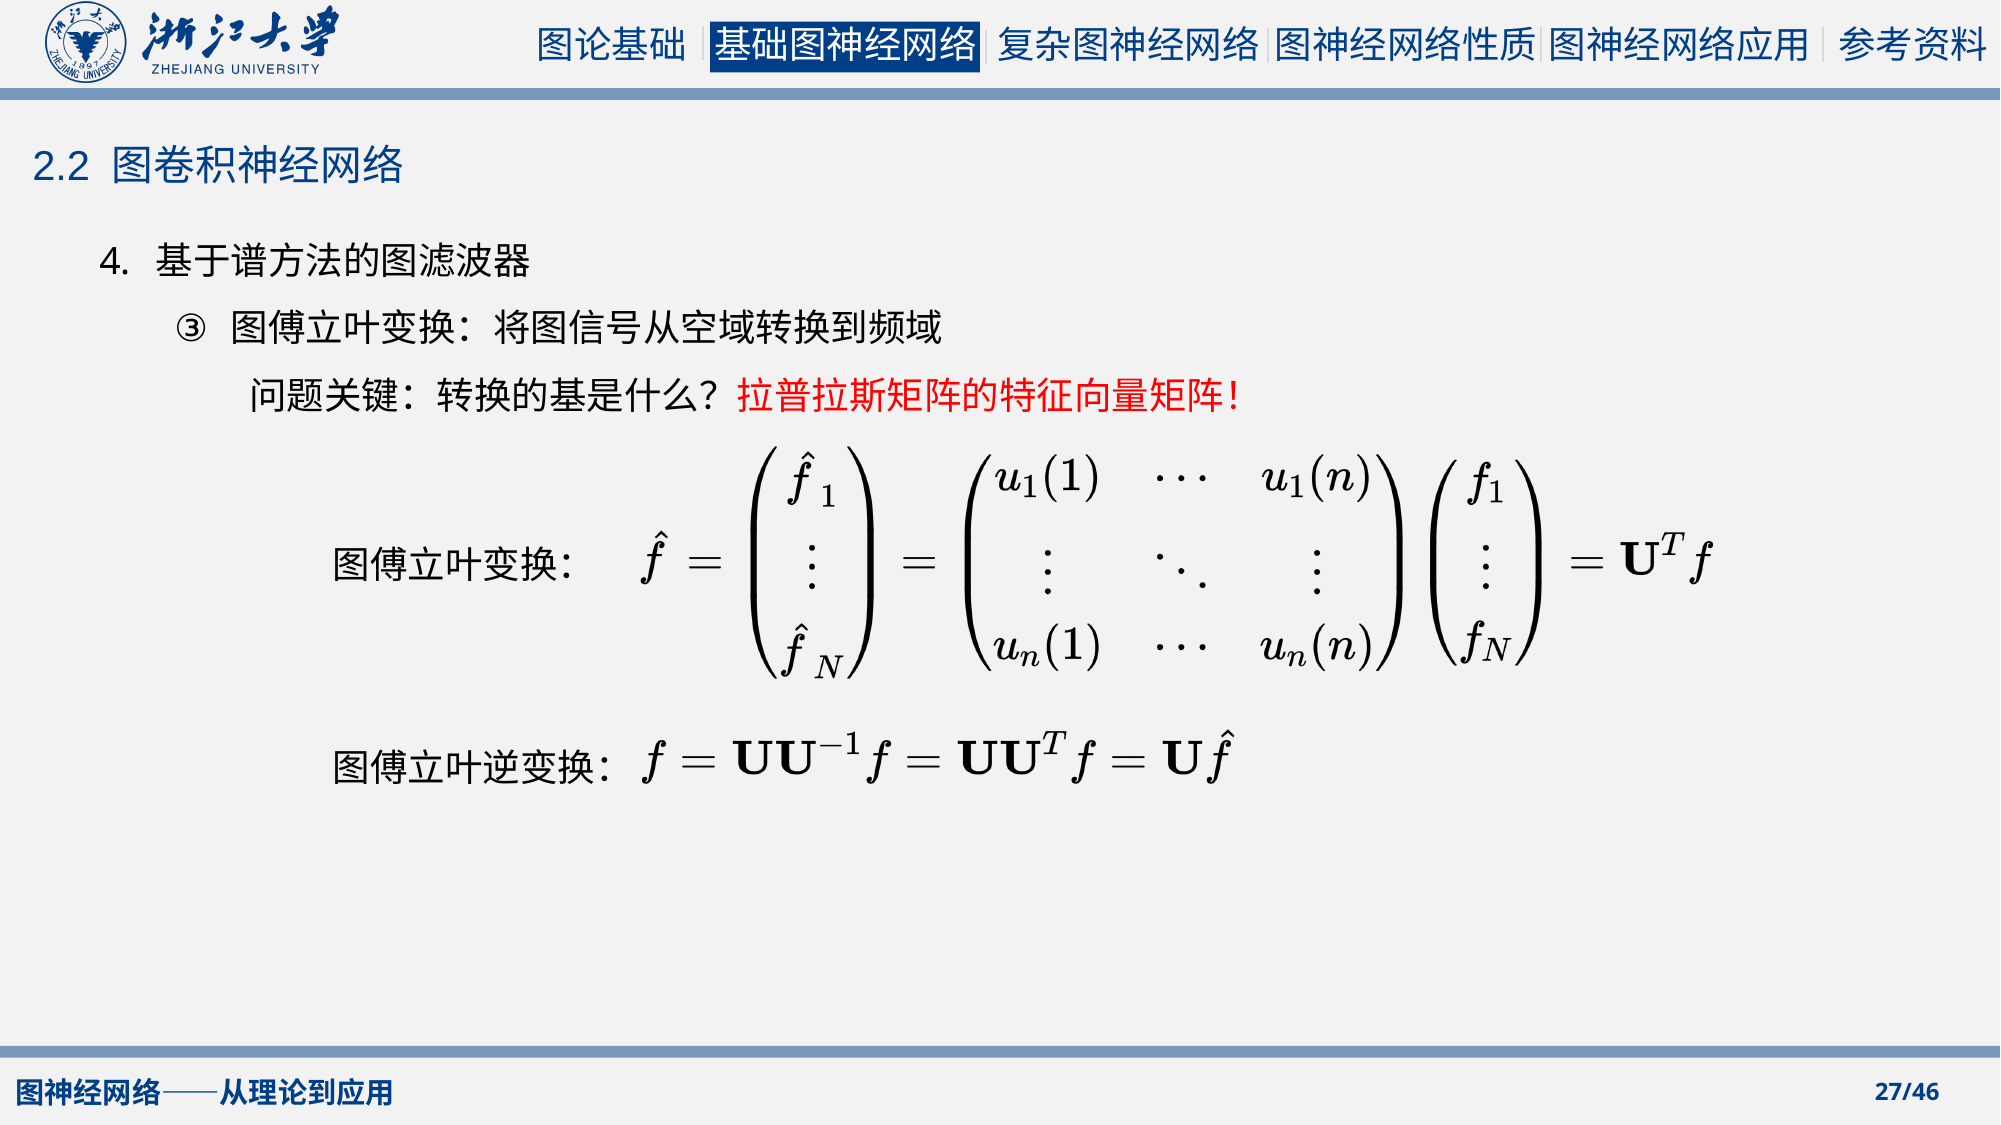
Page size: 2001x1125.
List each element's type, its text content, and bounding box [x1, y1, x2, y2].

text_box 图论基础 [512, 13, 698, 74]
text_box 图傅立叶逆变换： [317, 713, 670, 796]
text_box 图神经网络性质 [1258, 13, 1531, 74]
picture [639, 724, 1240, 786]
text_box 图神经网络——从理论到应用 [0, 1057, 446, 1125]
text_box 基于谱方法的图滤波器 图傅立叶变换：将图信号从空域转换到频域 问题关键：转换的基是什么？拉普拉斯矩阵的特征向量矩阵！ [84, 206, 1416, 425]
text_box [0, 1045, 2000, 1059]
text_box 图神经网络应用 [1531, 13, 1828, 74]
text_box [0, 87, 2000, 101]
text_box 复杂图神经网络 [992, 13, 1258, 74]
text_box 2.2 图卷积神经网络 [32, 99, 429, 219]
text_box 基础图神经网络 [698, 13, 992, 74]
text_box 27/46 [1837, 1068, 1978, 1113]
text_box 参考资料 [1812, 14, 2000, 74]
text_box 图傅立叶变换： [317, 511, 587, 594]
picture [638, 446, 1713, 679]
picture [45, 1, 339, 84]
